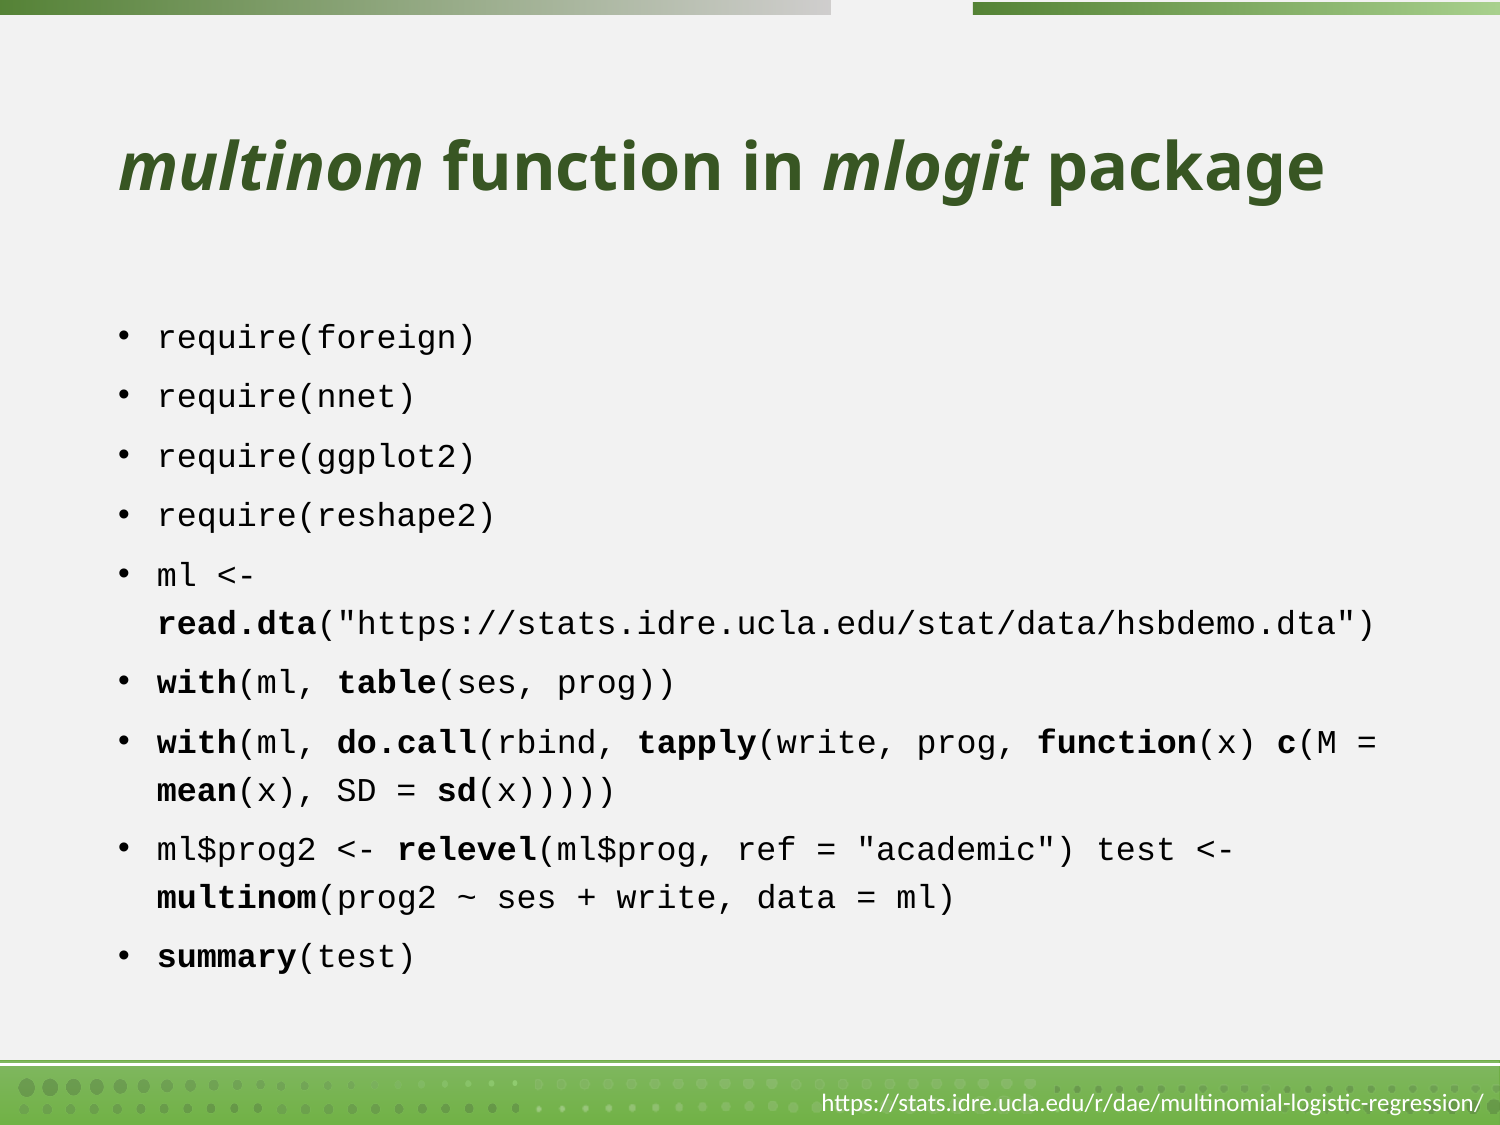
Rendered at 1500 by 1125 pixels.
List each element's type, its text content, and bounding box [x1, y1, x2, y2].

list require(foreign) require(nnet) require(ggplot2) require(reshape2) ml <- read.dta("https://stats.idre.ucla.edu/stat/data/hsbdemo.dta") with(ml, table(ses, prog)) with(ml, do.call(rbind, tapply(write, prog, function(x) c(M = mean(x), SD = sd(x))))) ml$prog2 <- relevel(ml$prog, ref = "academic") test <- multinom(prog2 ~ ses + write, data = ml) summary(test) [103, 299, 1397, 1014]
title multinom function in mlogit package [103, 59, 1397, 278]
text_box https://stats.idre.ucla.edu/r/dae/multinomial-logistic-regression/ [249, 1079, 1500, 1125]
